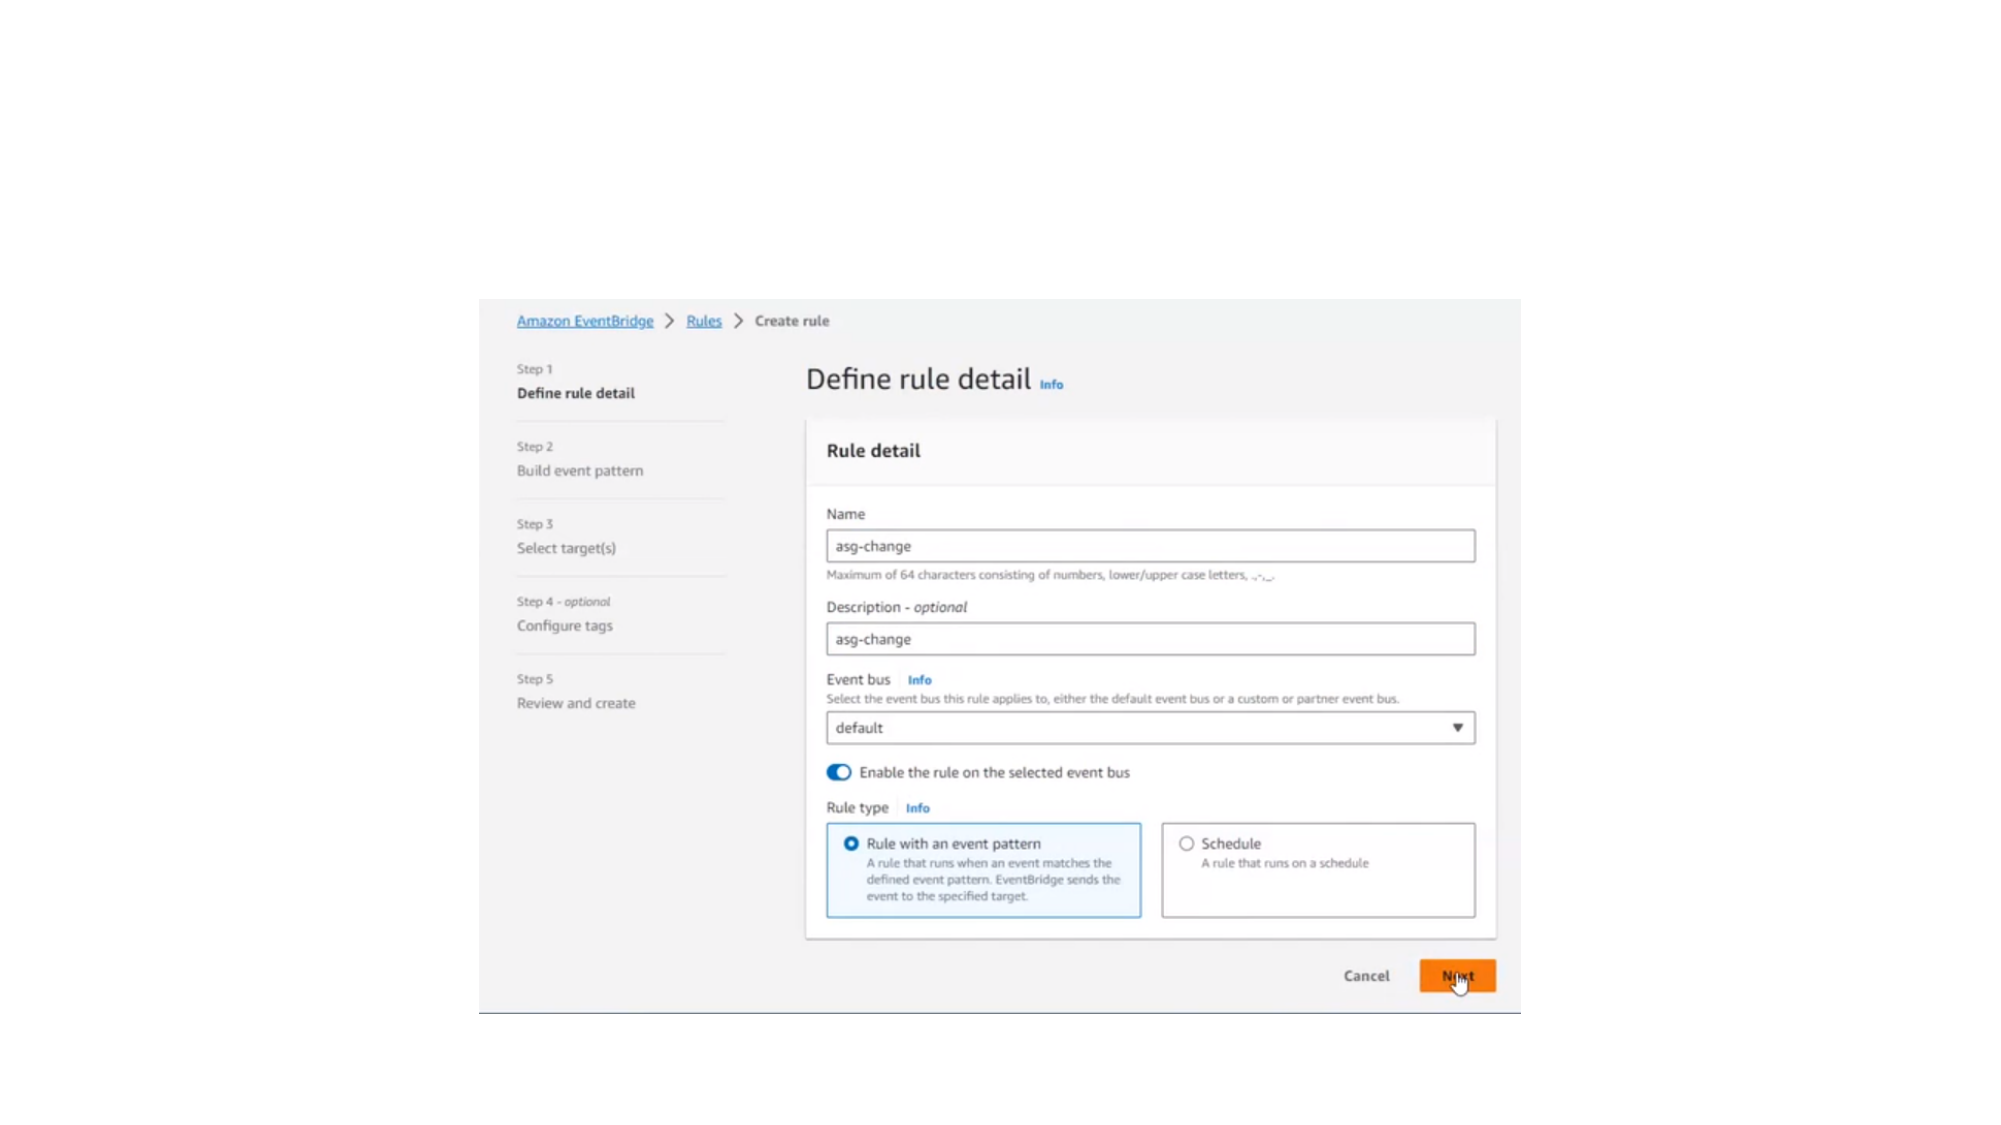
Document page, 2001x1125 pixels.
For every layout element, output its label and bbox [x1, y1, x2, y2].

list [479, 299, 1521, 1014]
